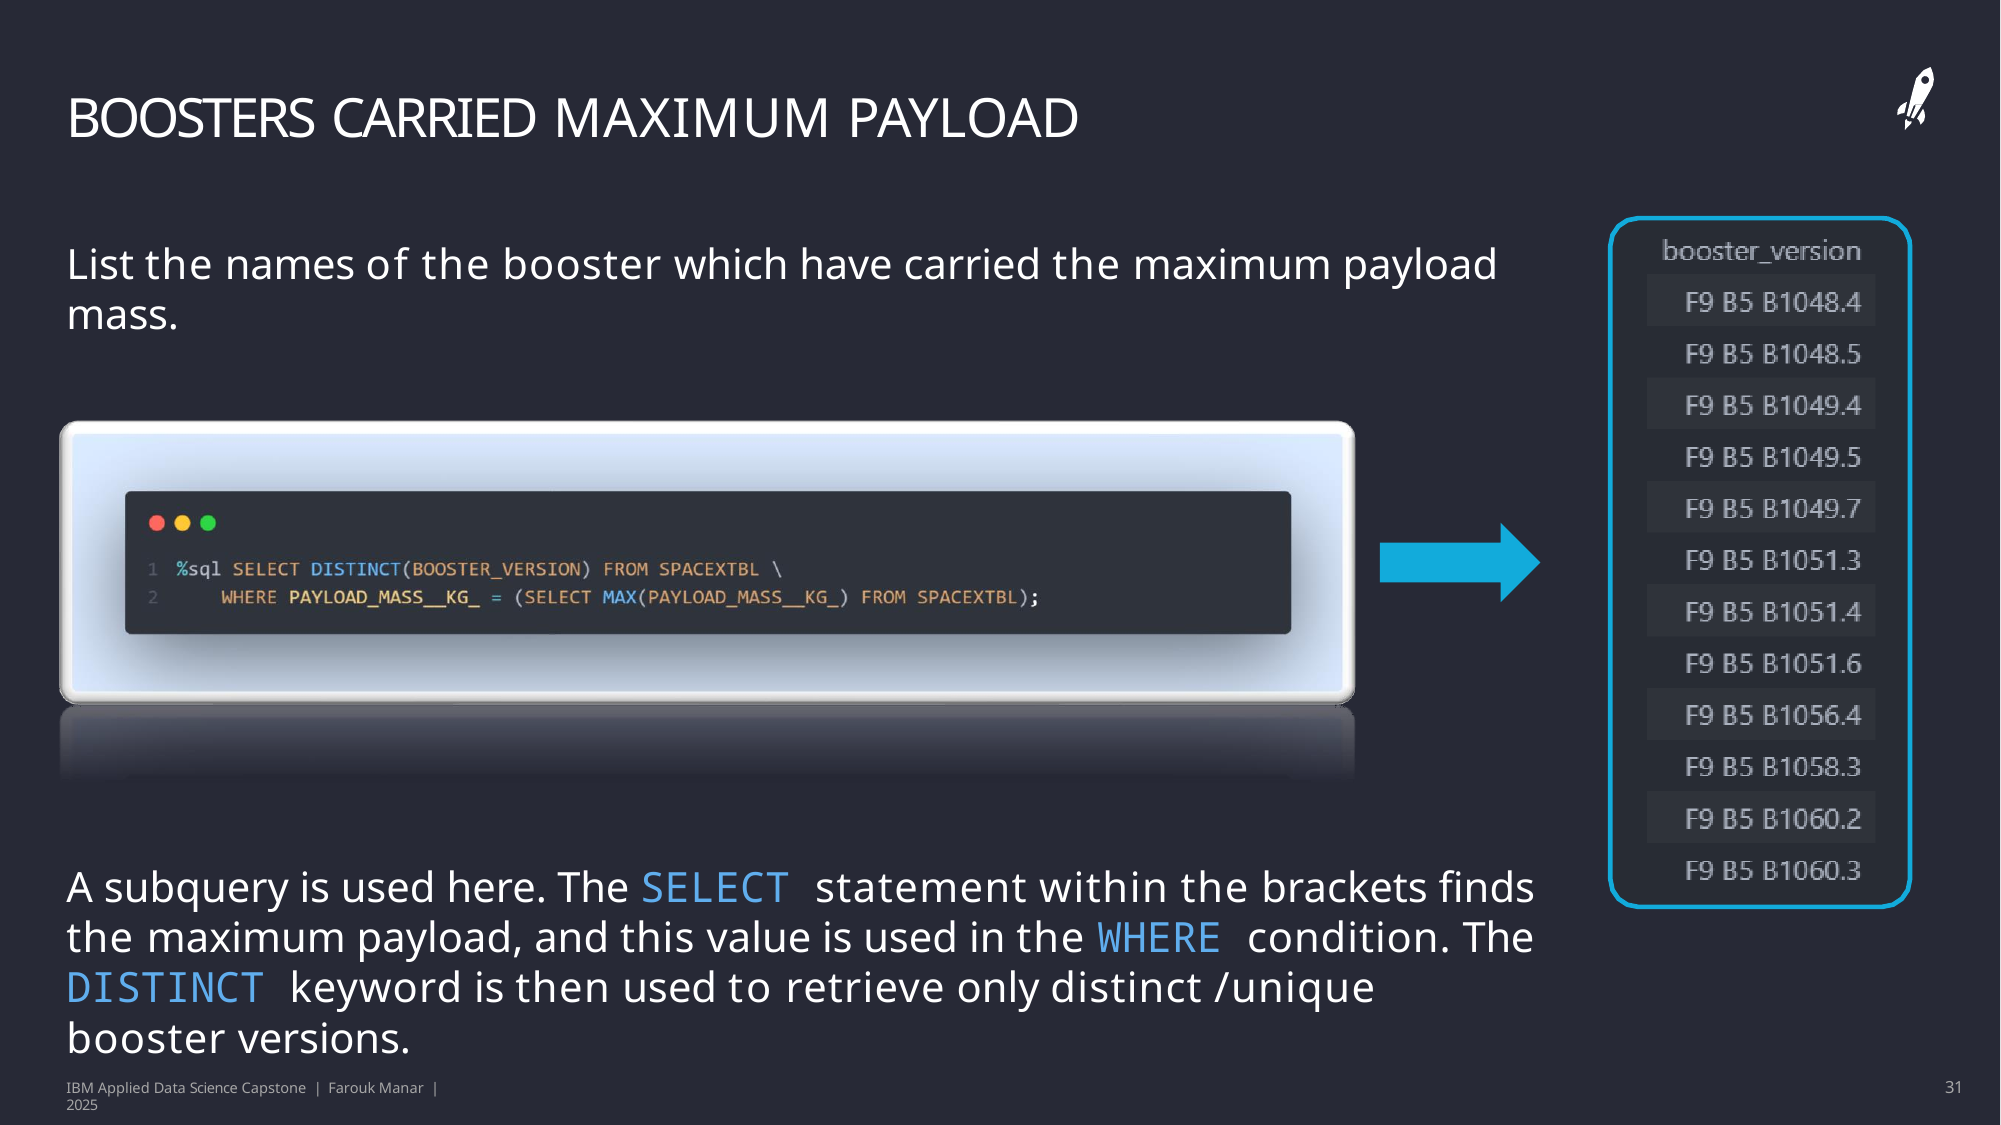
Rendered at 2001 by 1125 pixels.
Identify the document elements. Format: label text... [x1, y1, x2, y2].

text_box List the names of the booster which have carried the maximum payload mass. [64, 235, 1525, 338]
text_box A subquery is used here. The SELECT statement within the brackets finds the maximum payload, and this value is used in the WHERE condition. The DISTINCT keyword is then used to retrieve only distinct /unique booster versions. [64, 858, 1545, 1062]
footer IBM Applied Data Science Capstone | Farouk Manar | 2025 [64, 1077, 462, 1125]
title BOOSTERS CARRIED MAXIMUM PAYLOAD [64, 81, 1803, 272]
picture [57, 419, 1357, 990]
slide_number 31 [1939, 1075, 1973, 1125]
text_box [1607, 215, 1913, 910]
text_box [1379, 522, 1541, 603]
